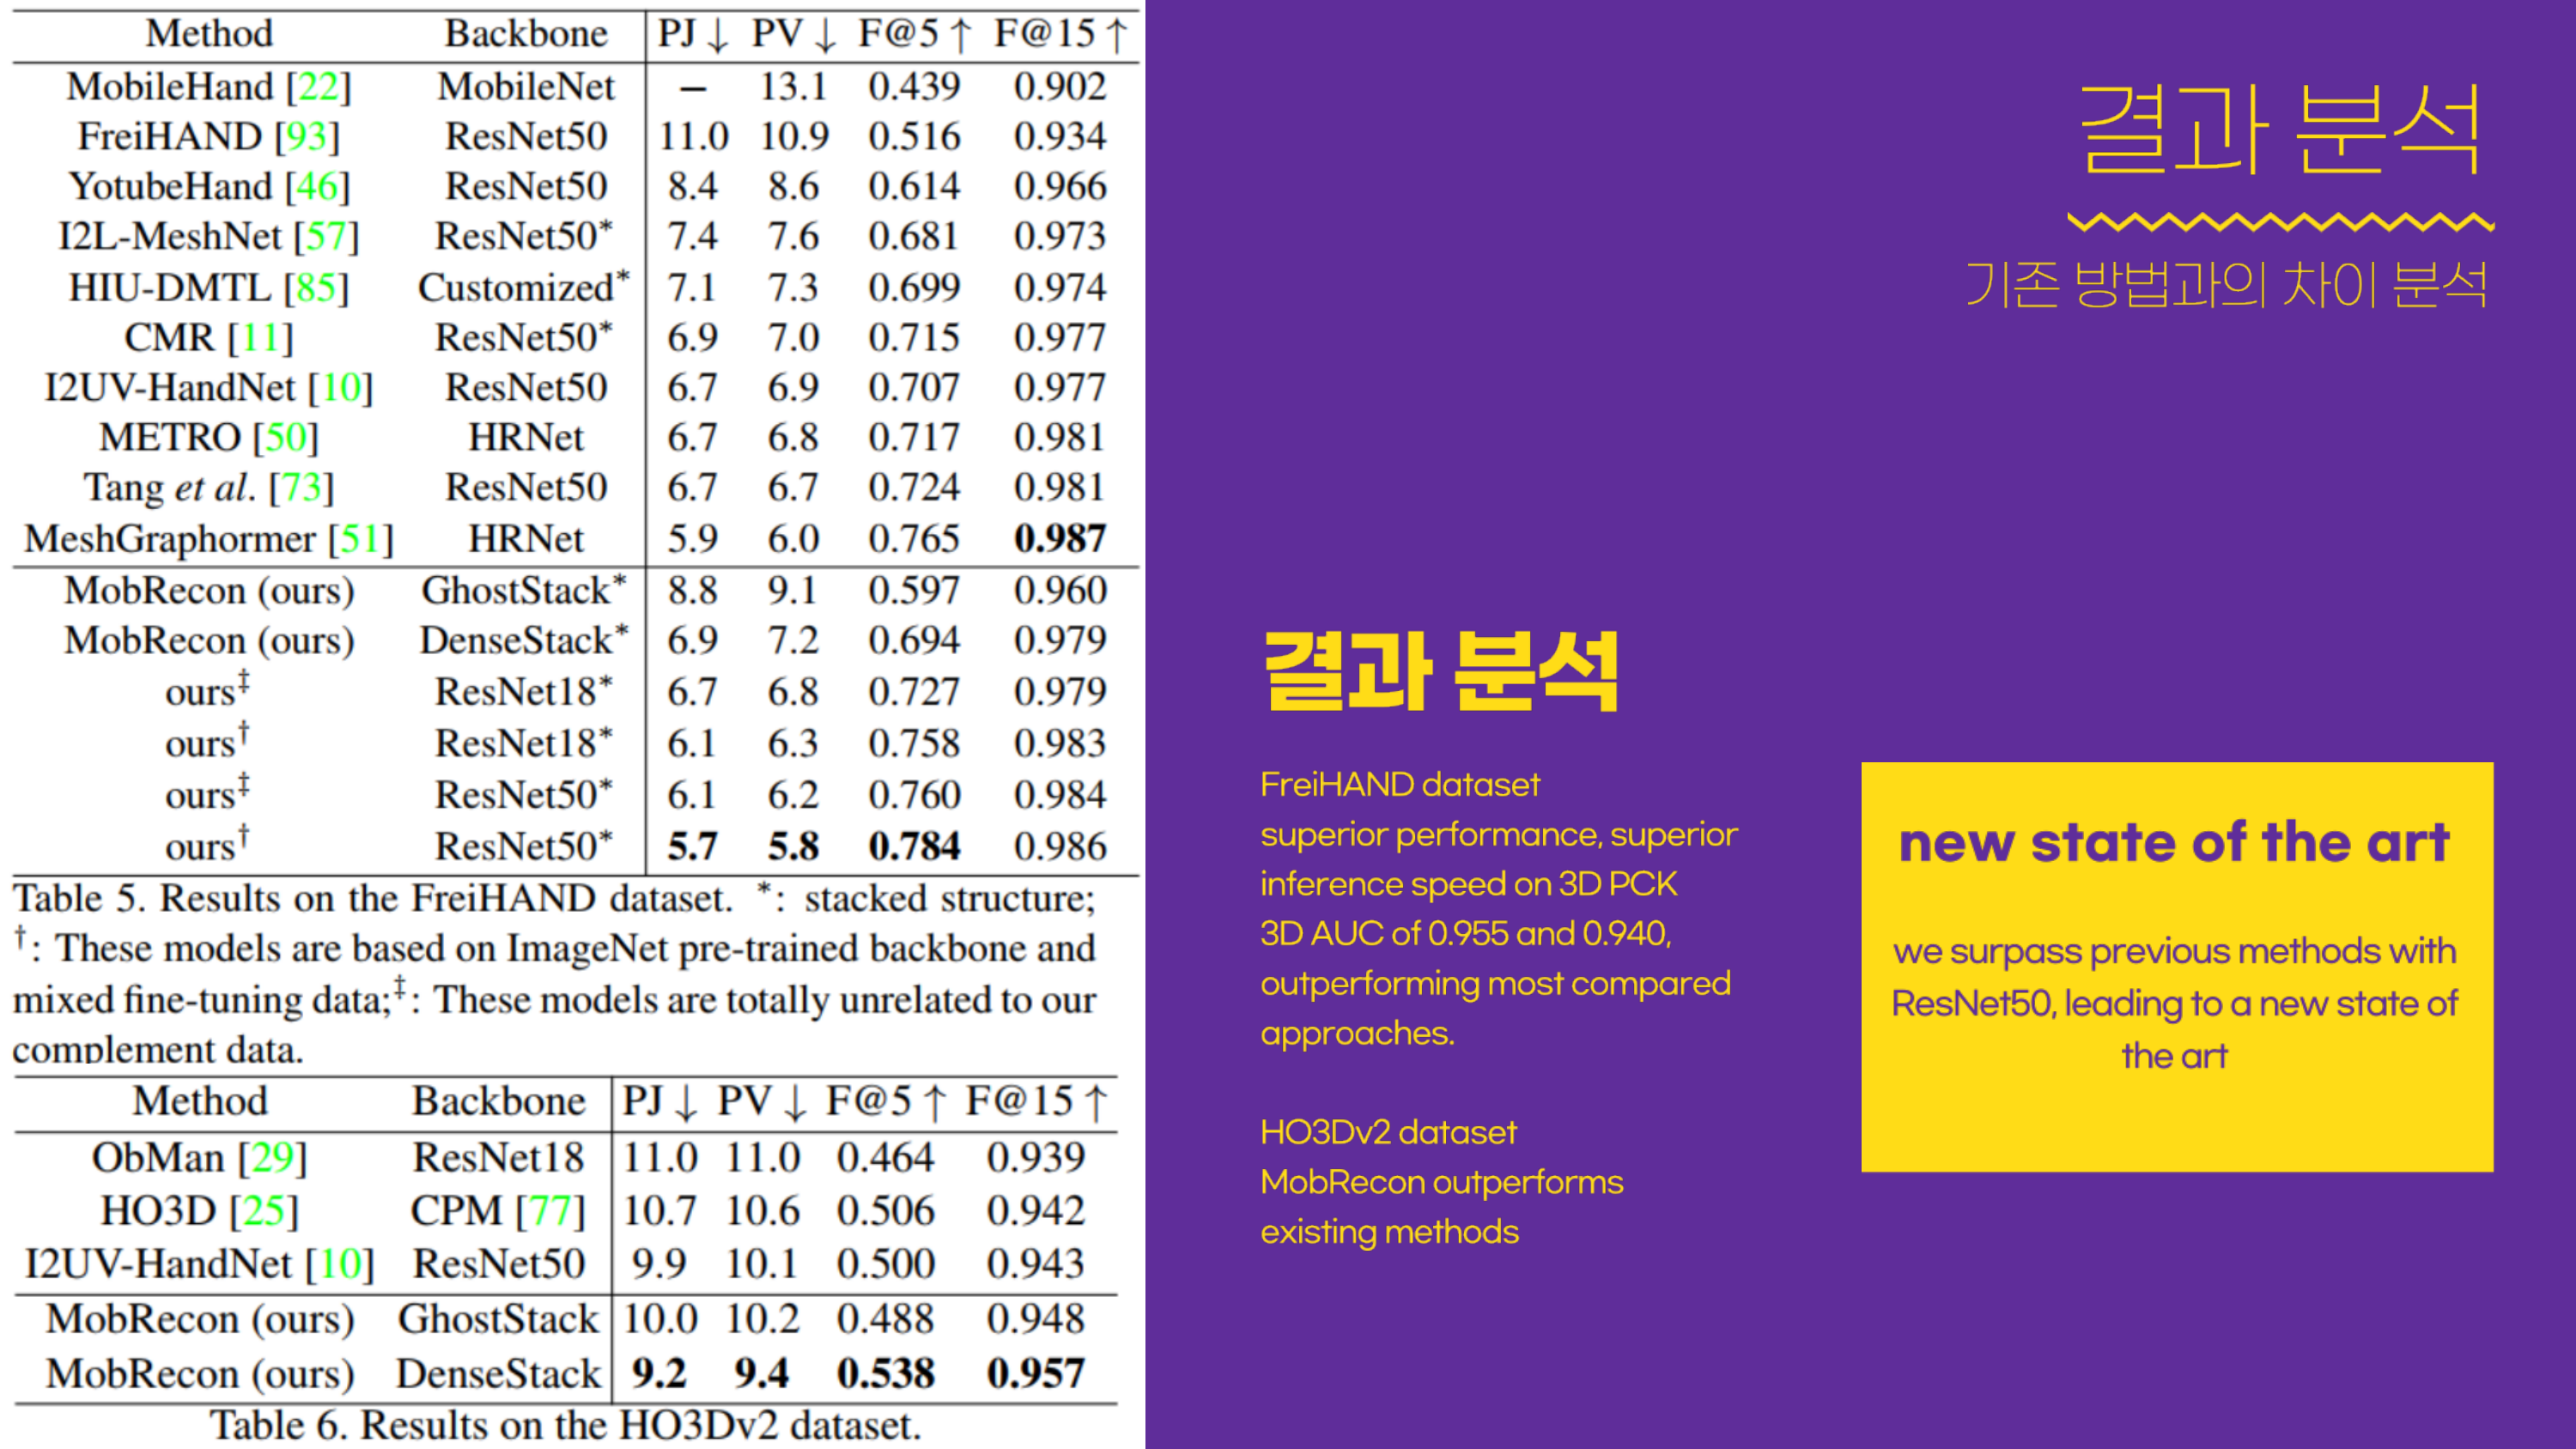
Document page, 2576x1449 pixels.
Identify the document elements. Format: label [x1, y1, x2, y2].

picture [1881, 803, 2476, 886]
picture [2051, 52, 2534, 225]
picture [1884, 927, 2474, 1084]
picture [1255, 763, 1753, 1321]
text_box [0, 0, 1146, 1449]
text_box [1862, 761, 2496, 1173]
picture [1777, 246, 2514, 334]
text_box [2067, 212, 2496, 233]
picture [1247, 603, 1670, 755]
